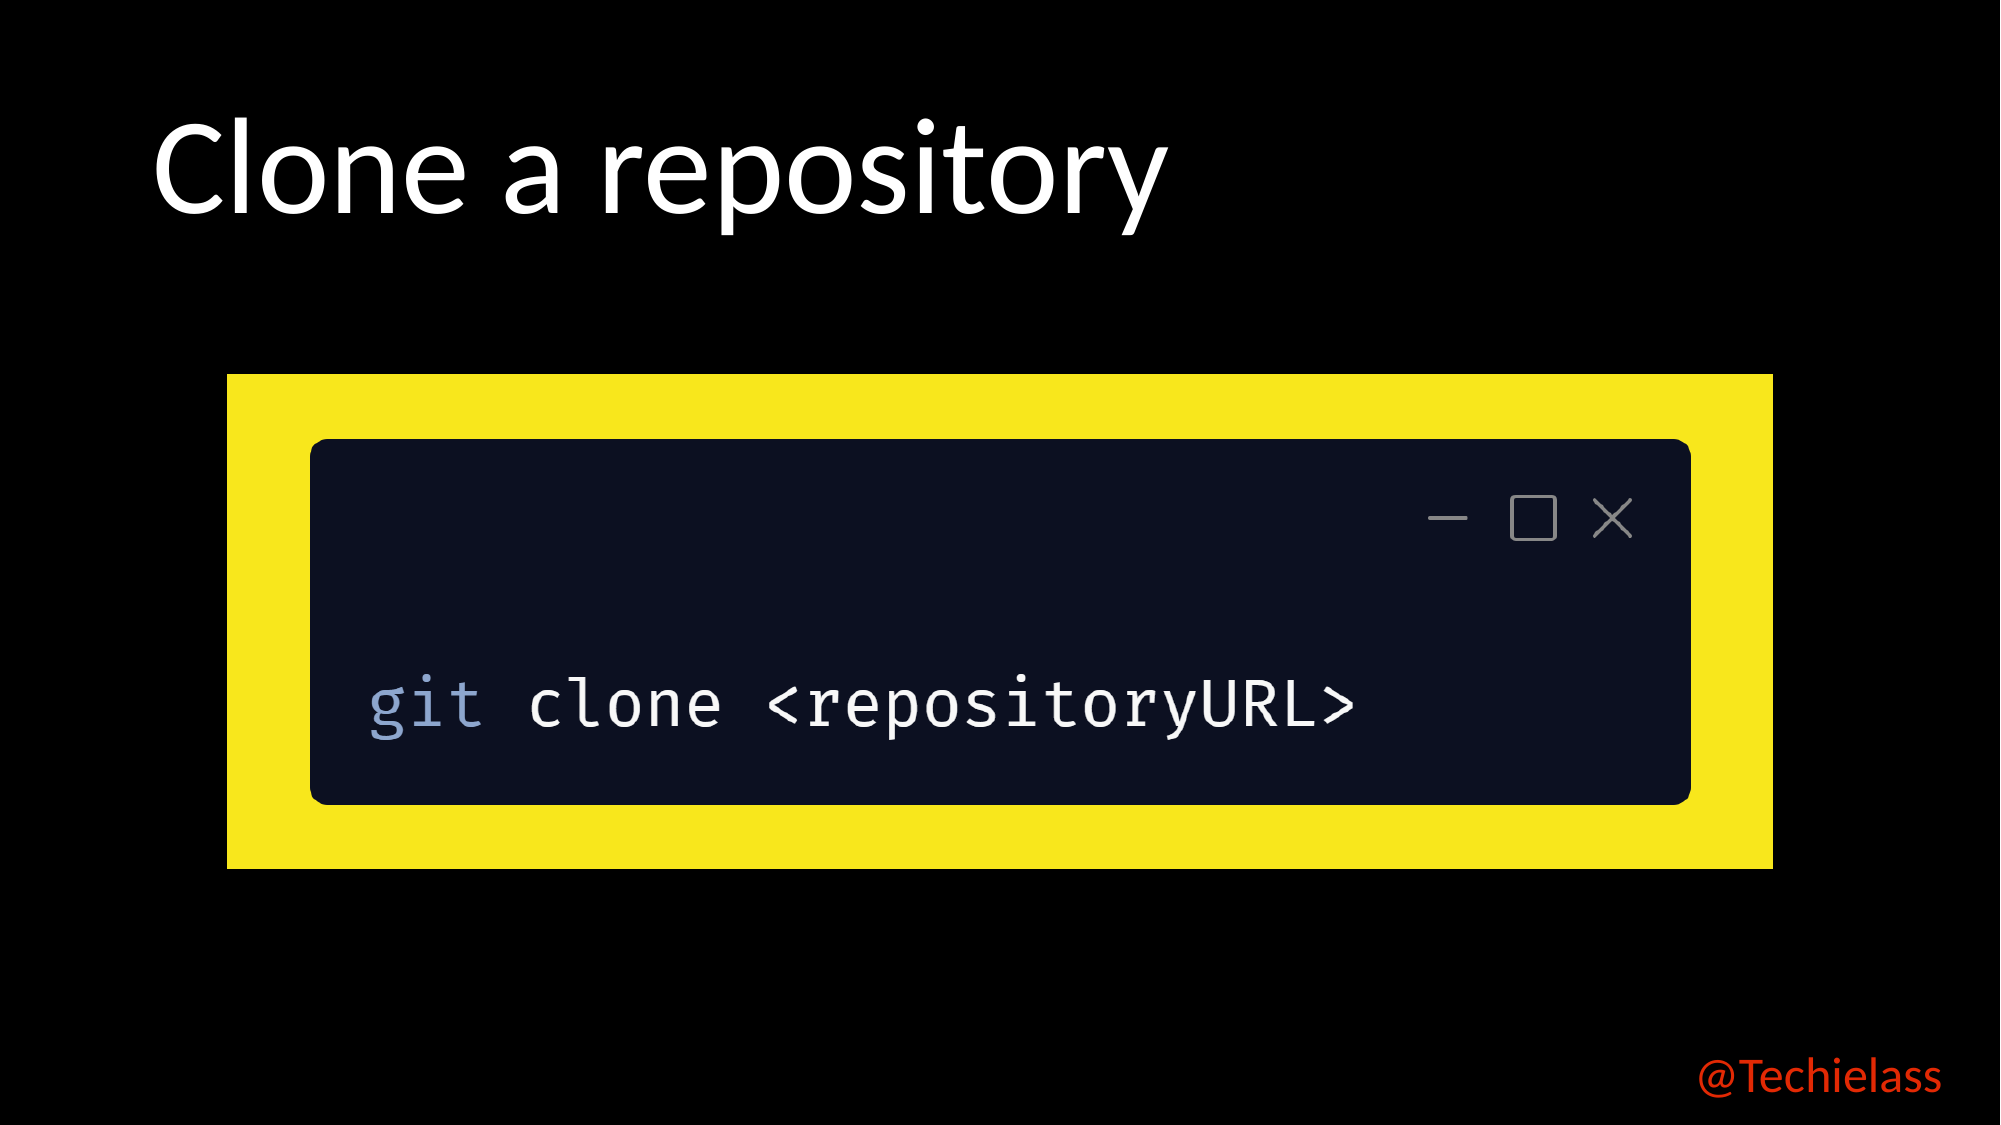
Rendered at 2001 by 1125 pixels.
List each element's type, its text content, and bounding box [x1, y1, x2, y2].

title Clone a repository [137, 59, 1863, 278]
picture [227, 374, 1773, 869]
